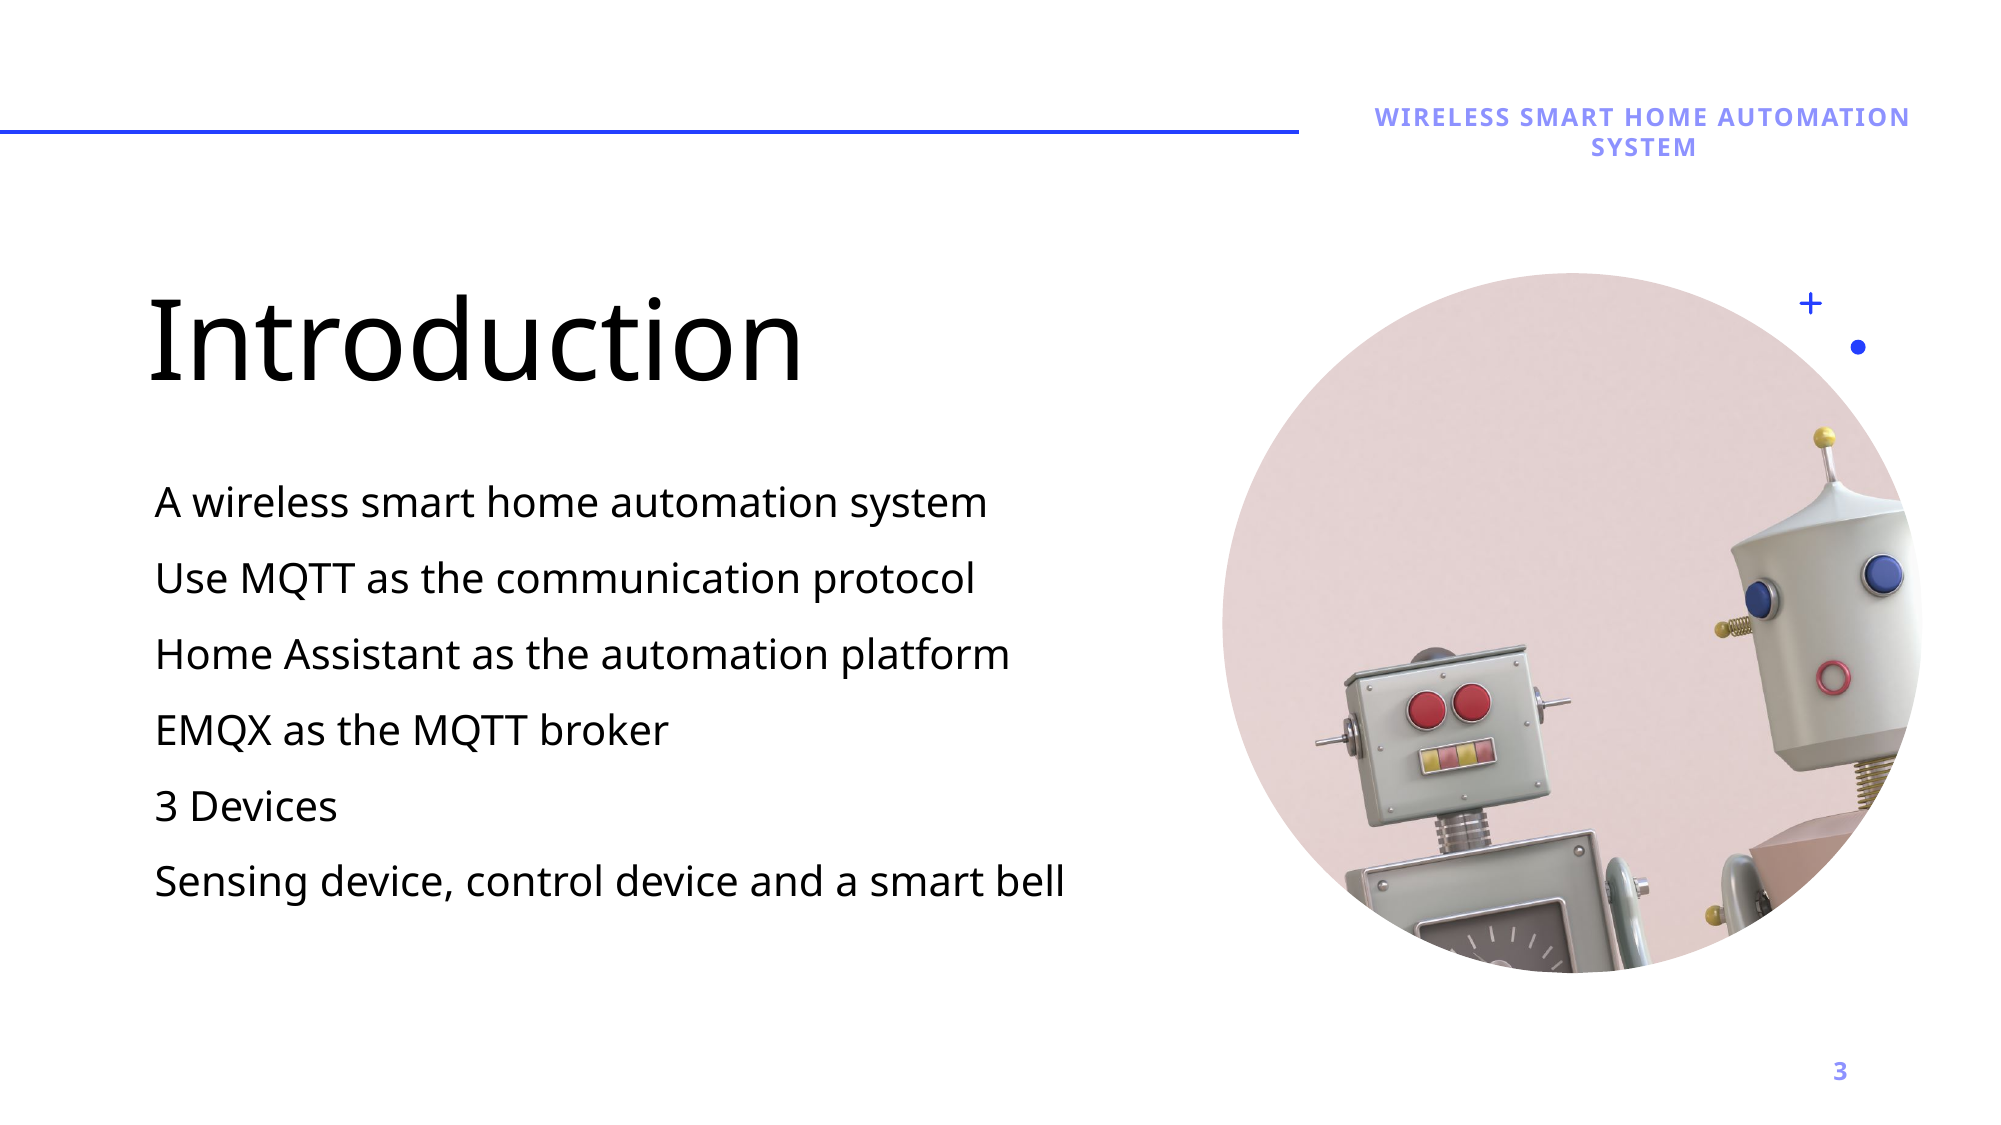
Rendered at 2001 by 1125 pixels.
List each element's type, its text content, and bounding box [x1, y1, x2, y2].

title Introduction [131, 218, 1148, 413]
slide_number 3 [1412, 1042, 1863, 1103]
list A wireless smart home automation system Use MQTT as the communication protocol Home Assistant as the automation platform EMQX as the MQTT broker 3 Devices Sensing device, control device and a smart bell [139, 463, 1155, 1013]
picture [1222, 273, 1923, 974]
footer Wireless Smart home Automation system [1306, 101, 1982, 162]
